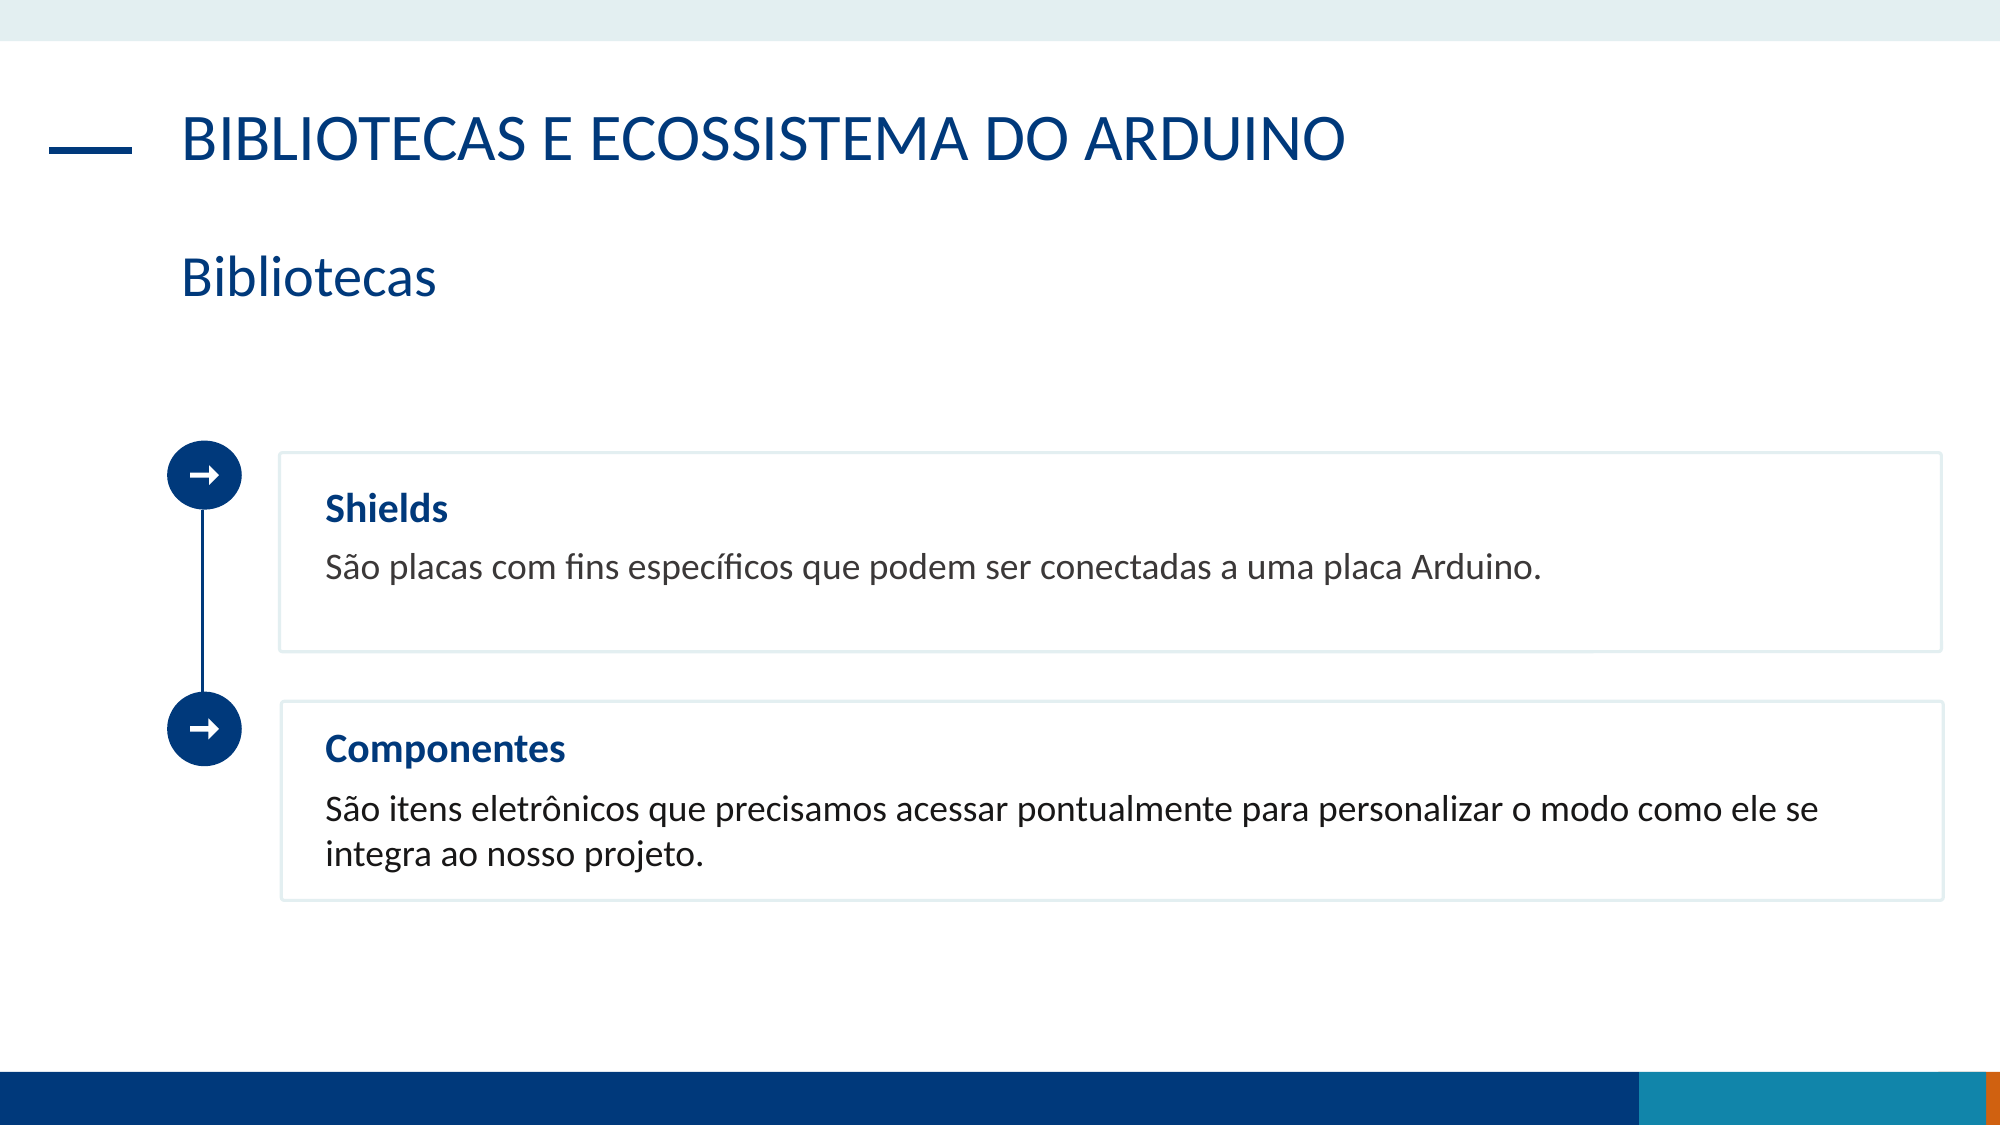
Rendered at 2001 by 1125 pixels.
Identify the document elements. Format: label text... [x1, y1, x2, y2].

list BIBLIOTECAS E ECOSSISTEMA DO ARDUINO [167, 95, 1833, 237]
list Bibliotecas [167, 239, 1833, 380]
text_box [167, 440, 1944, 901]
